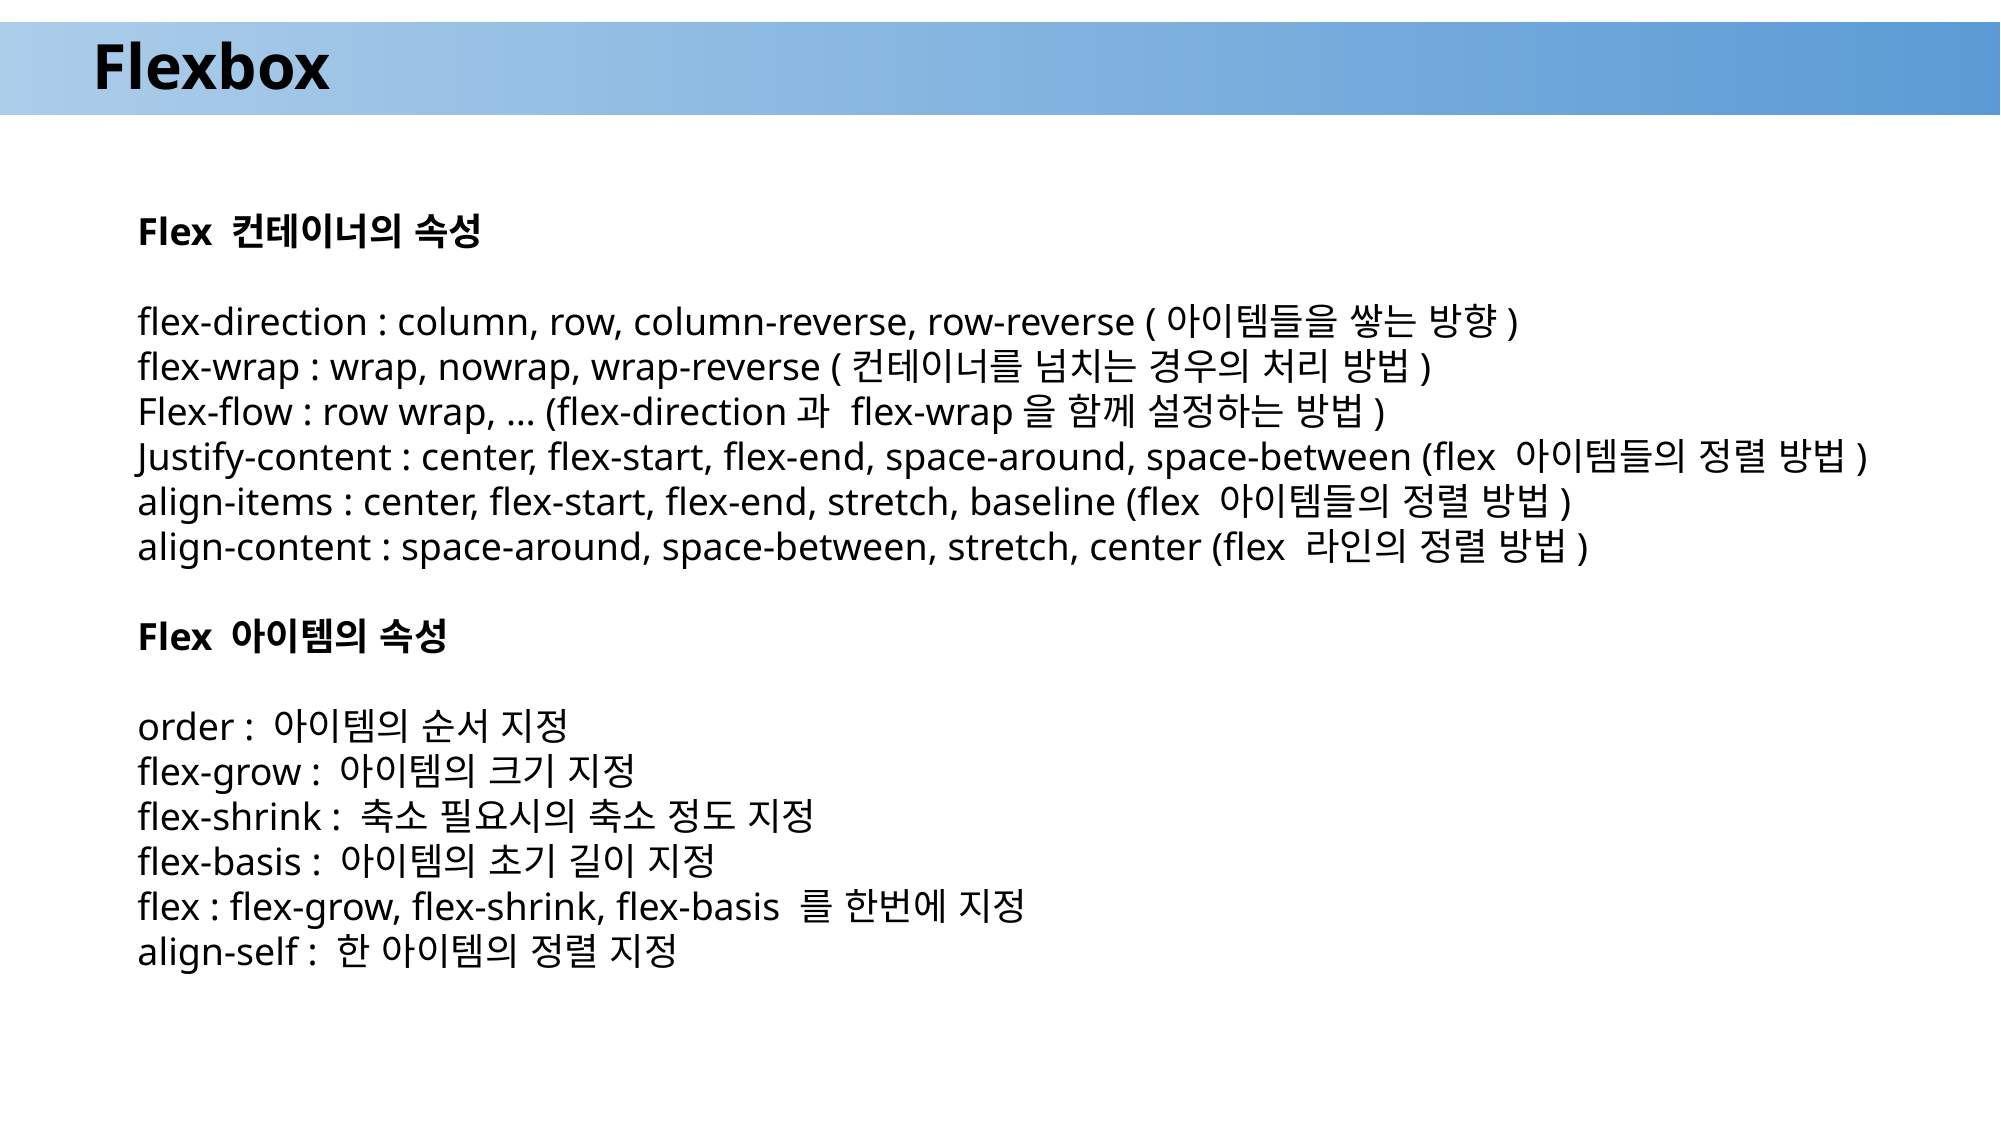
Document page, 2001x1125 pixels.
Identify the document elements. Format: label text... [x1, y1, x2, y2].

title Flexbox [77, 22, 1569, 116]
text_box Flex 컨테이너의 속성 flex-direction : column, row, column-reverse, row-reverse (아이템들을 쌓는 방향) flex-wrap : wrap, nowrap, wrap-reverse (컨테이너를 넘치는 경우의 처리 방법) Flex-flow : row wrap, … (flex-direction과 flex-wrap을 함께 설정하는 방법) Justify-content : center, flex-start, flex-end, space-around, space-between (flex 아이템들의 정렬 방법) align-items : center, flex-start, flex-end, stretch, baseline (flex 아이템들의 정렬 방법) align-content : space-around, space-between, stretch, center (flex 라인의 정렬 방법) Flex 아이템의 속성 order : 아이템의 순서 지정 flex-grow : 아이템의 크기 지정 flex-shrink : 축소 필요시의 축소 정도 지정 flex-basis : 아이템의 초기 길이 지정 flex : flex-grow, flex-shrink, flex-basis 를 한번에 지정 align-self : 한 아이템의 정렬 지정 [122, 200, 1893, 981]
